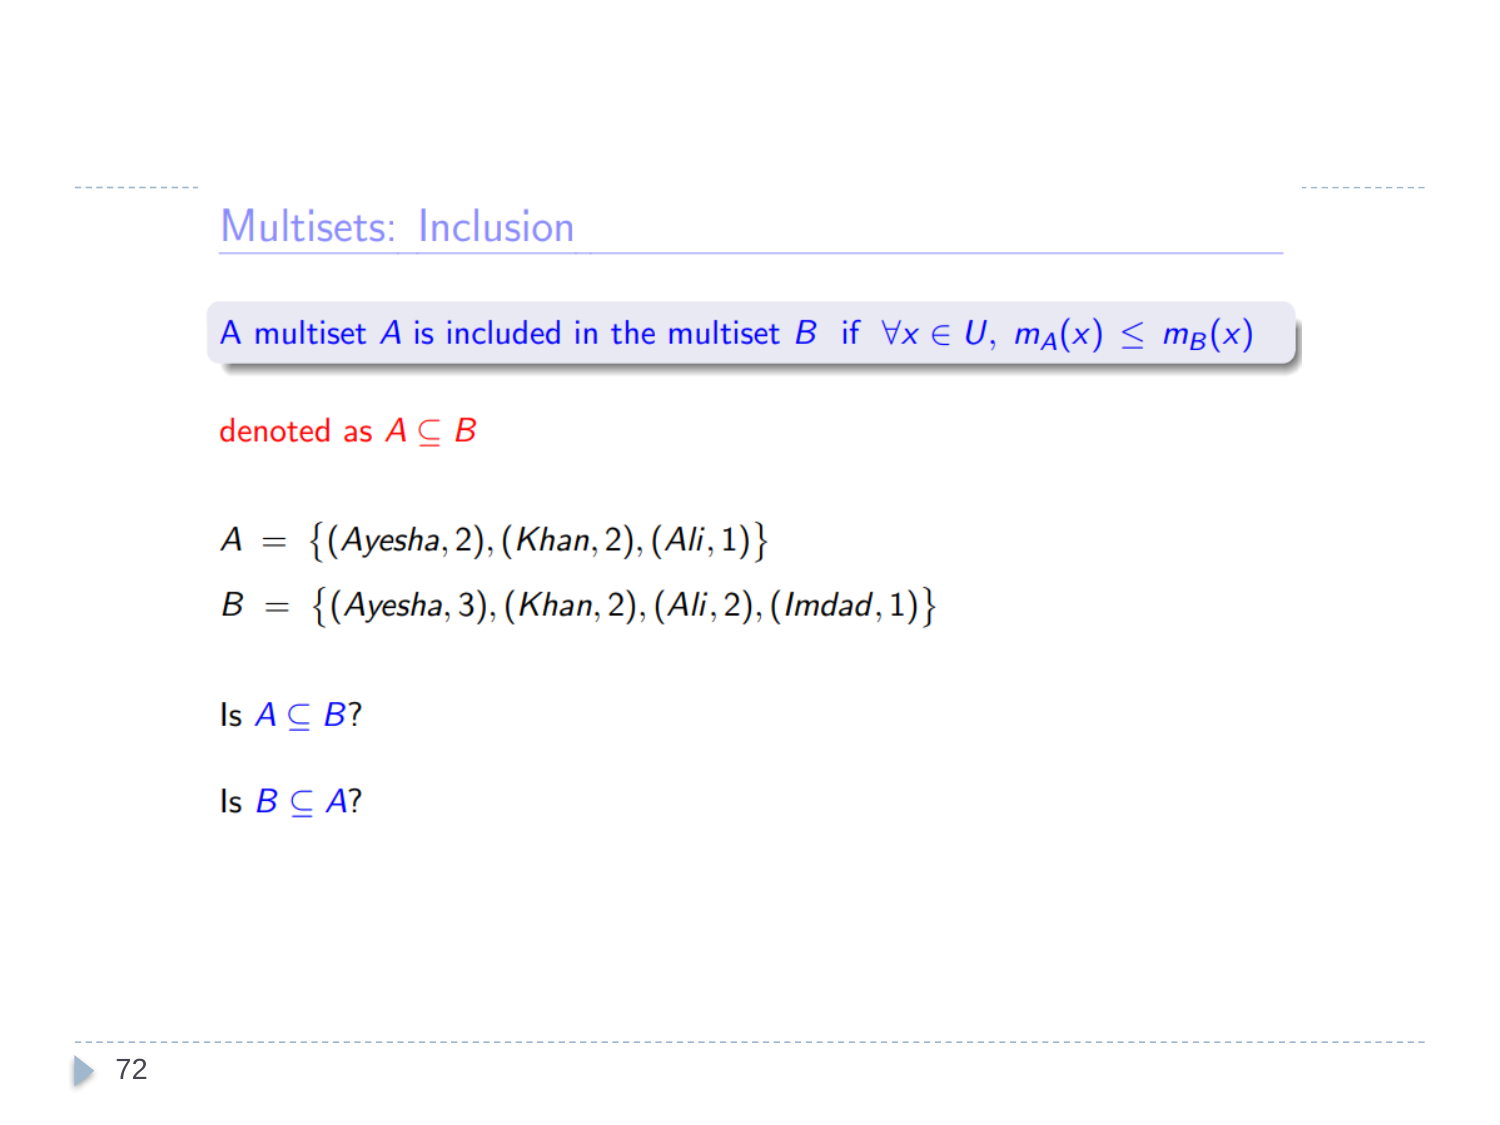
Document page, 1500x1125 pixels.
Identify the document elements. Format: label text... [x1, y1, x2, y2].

picture [198, 186, 1302, 939]
slide_number 72 [100, 1042, 426, 1103]
